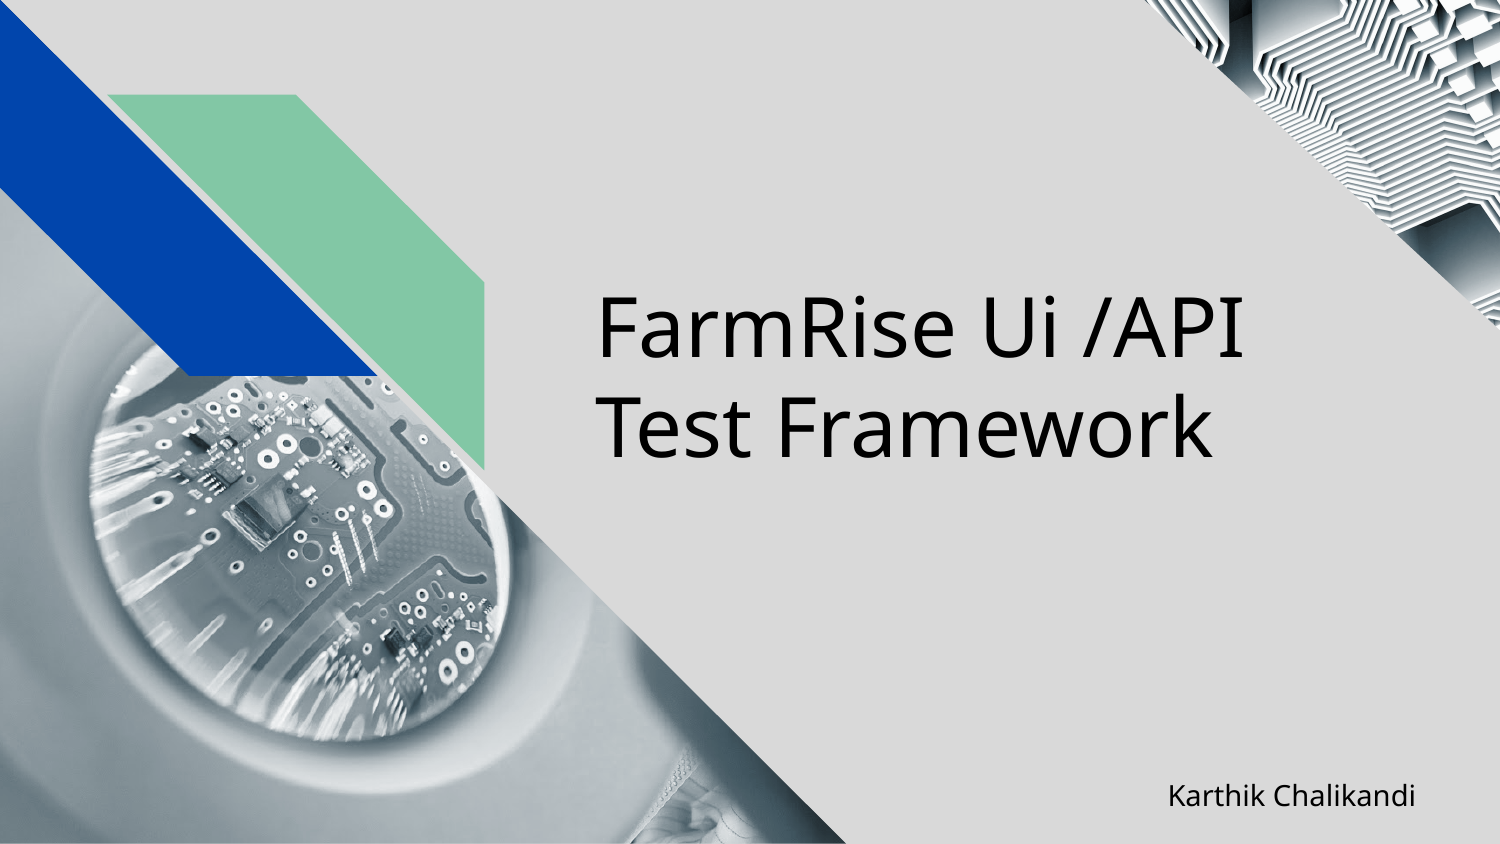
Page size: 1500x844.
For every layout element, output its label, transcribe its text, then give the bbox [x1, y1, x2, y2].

text_box Karthik Chalikandi [1152, 762, 1500, 844]
picture [1144, 0, 1500, 331]
title FarmRise Ui /API Test Framework [580, 258, 1404, 518]
picture [0, 189, 847, 844]
